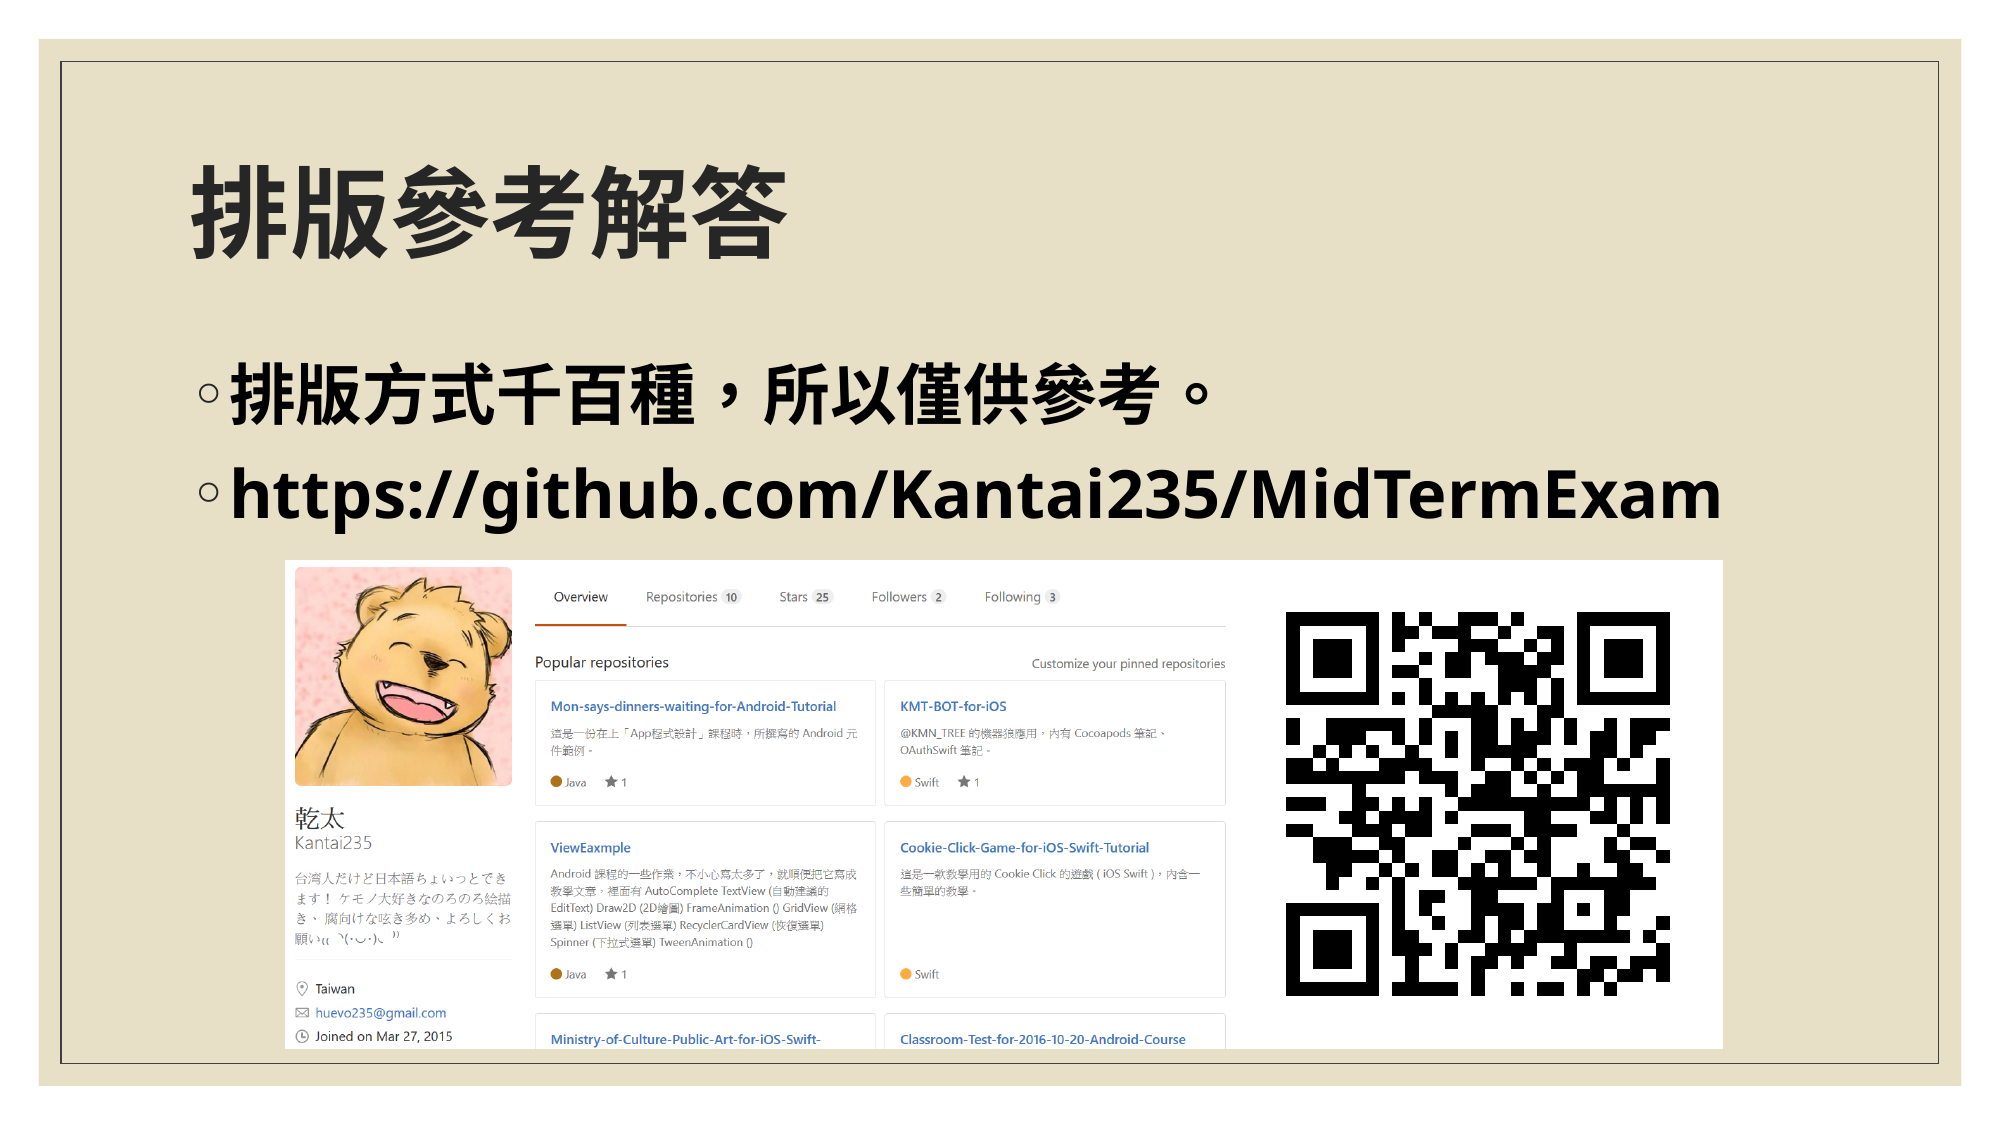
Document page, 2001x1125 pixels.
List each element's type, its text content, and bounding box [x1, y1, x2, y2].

list 排版方式千百種，所以僅供參考。 https://github.com/Kantai235/MidTermExam [174, 345, 1825, 990]
title 排版參考解答 [174, 105, 1825, 331]
picture [284, 560, 1723, 1049]
